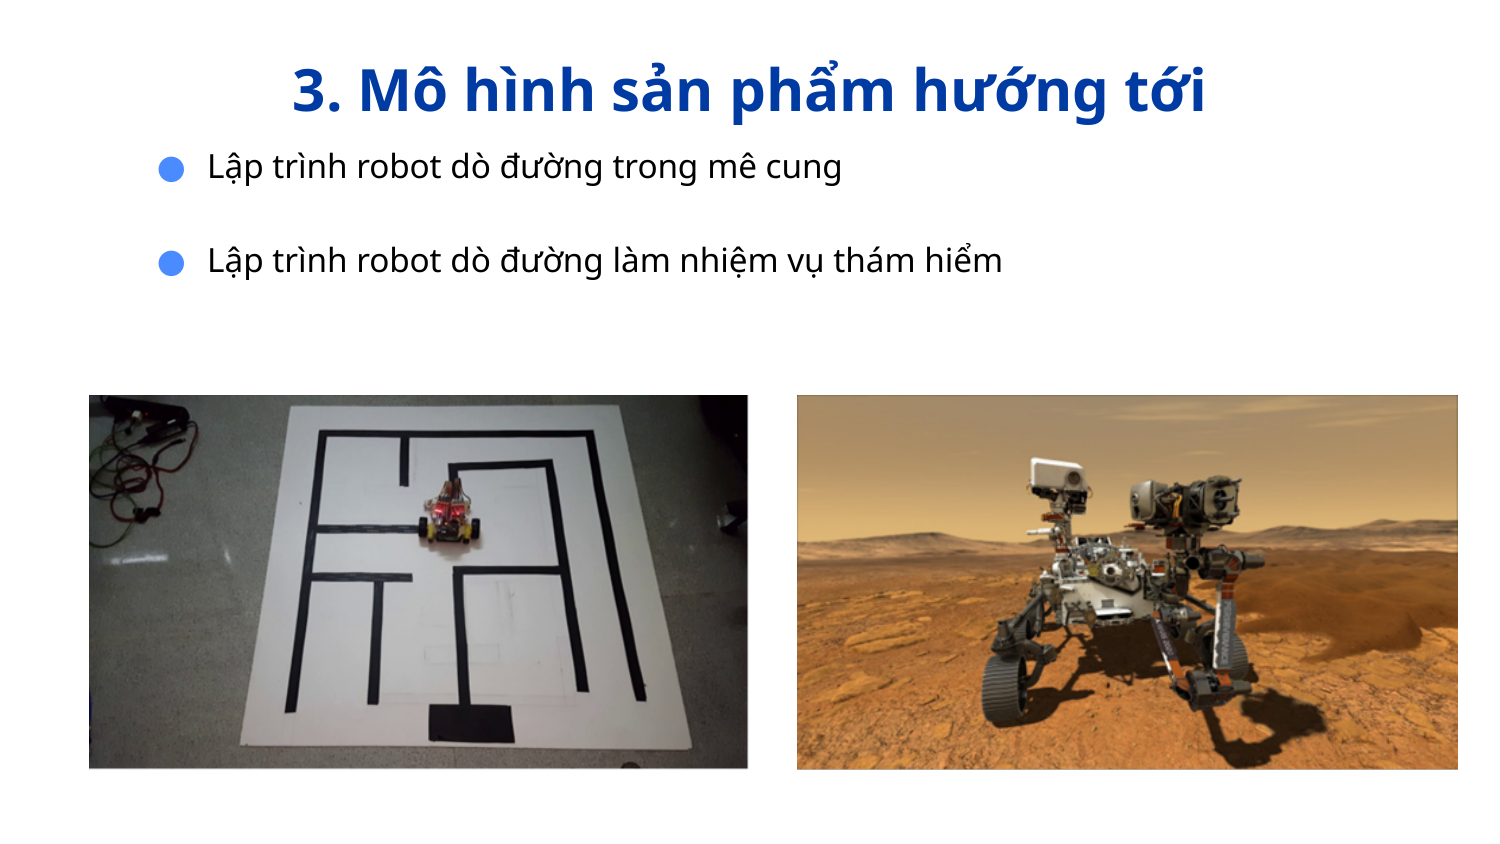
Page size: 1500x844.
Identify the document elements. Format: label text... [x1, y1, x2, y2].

picture [89, 395, 751, 771]
picture [797, 395, 1459, 771]
title 3. Mô hình sản phẩm hướng tới [116, 38, 1383, 133]
list Lập trình robot dò đường trong mê cung [116, 130, 935, 224]
text_box Lập trình robot dò đường làm nhiệm vụ thám hiểm [116, 224, 1168, 331]
